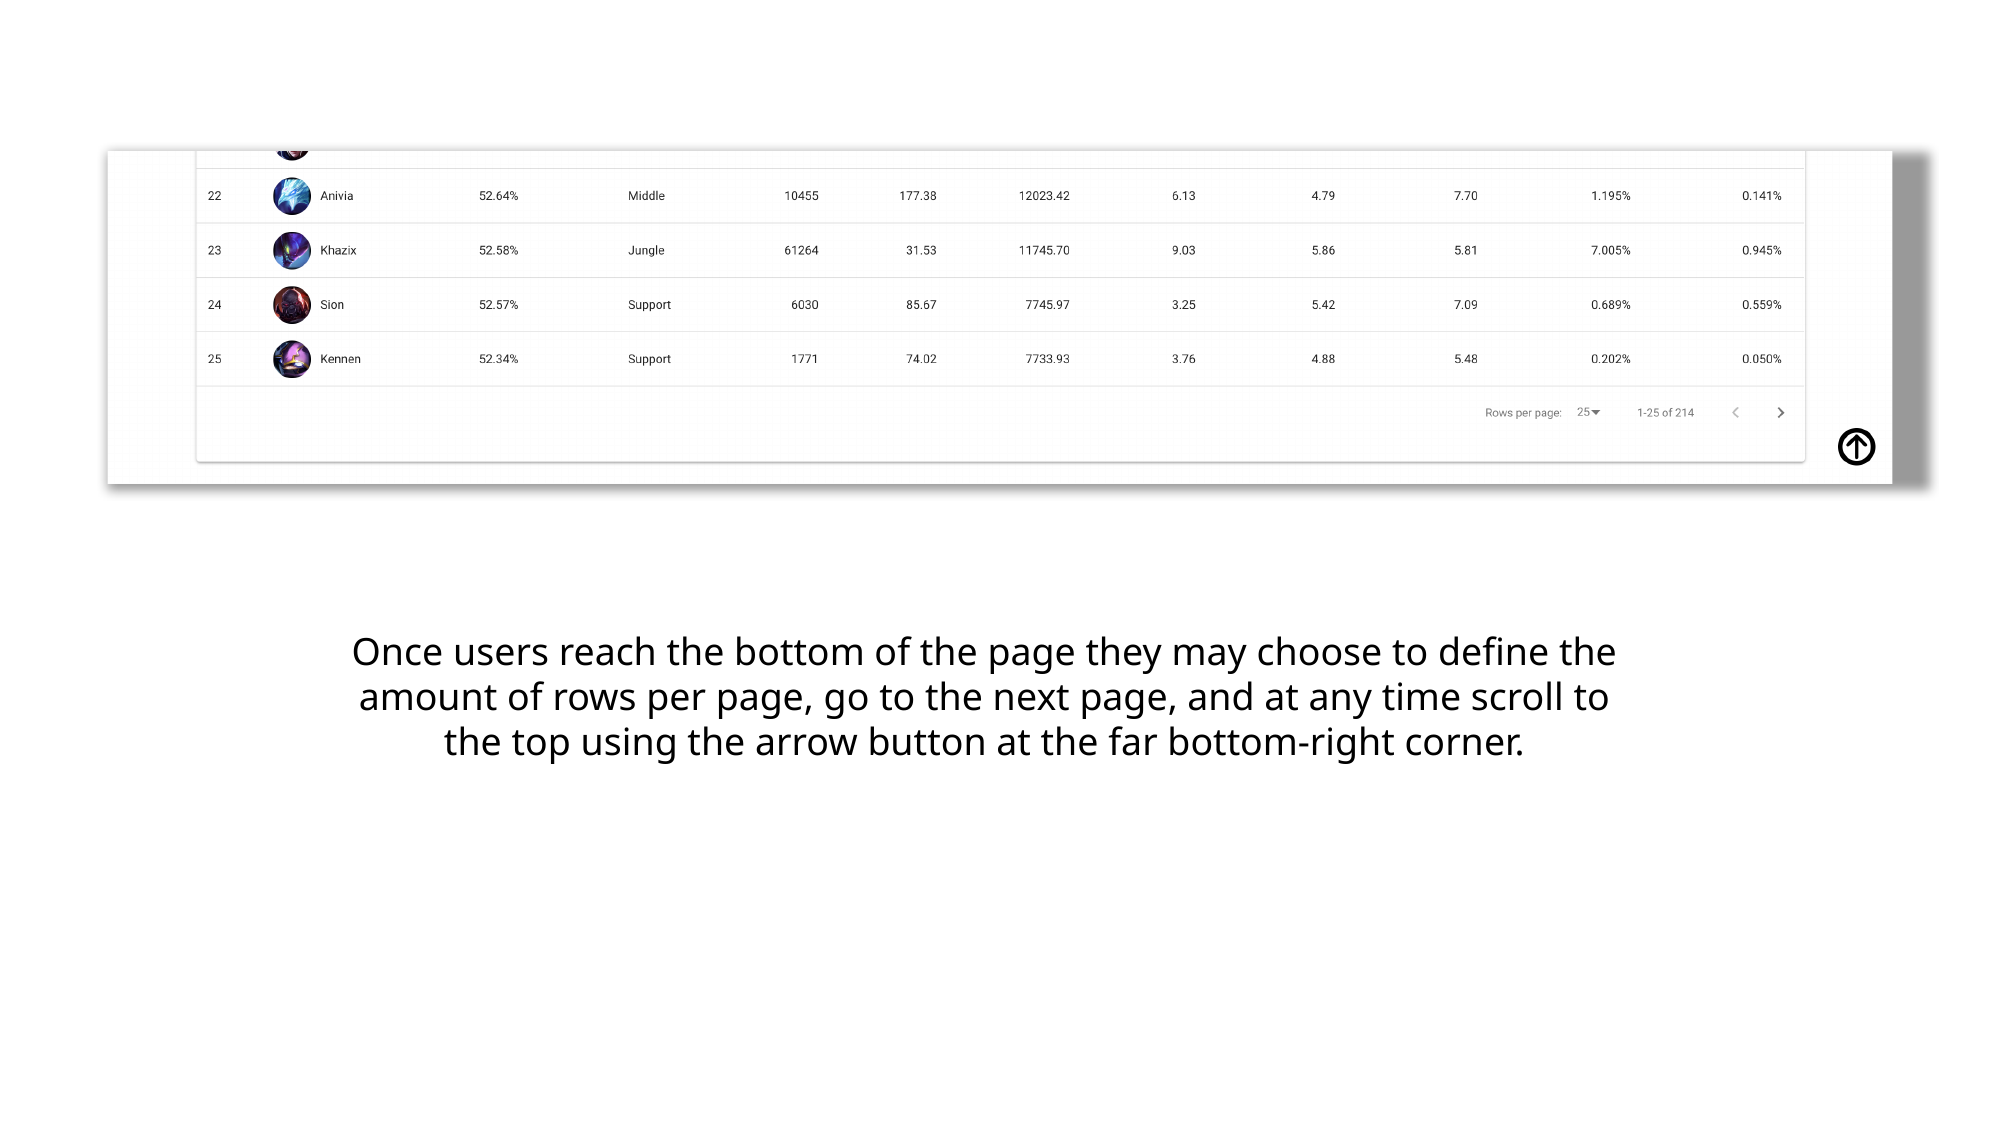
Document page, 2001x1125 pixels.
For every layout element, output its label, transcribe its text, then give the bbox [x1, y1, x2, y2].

text_box Once users reach the bottom of the page they may choose to define the amount of rows per page, go to the next page, and at any time scroll to the top using the arrow button at the far bottom-right corner. [335, 620, 1635, 770]
picture [107, 151, 1893, 484]
